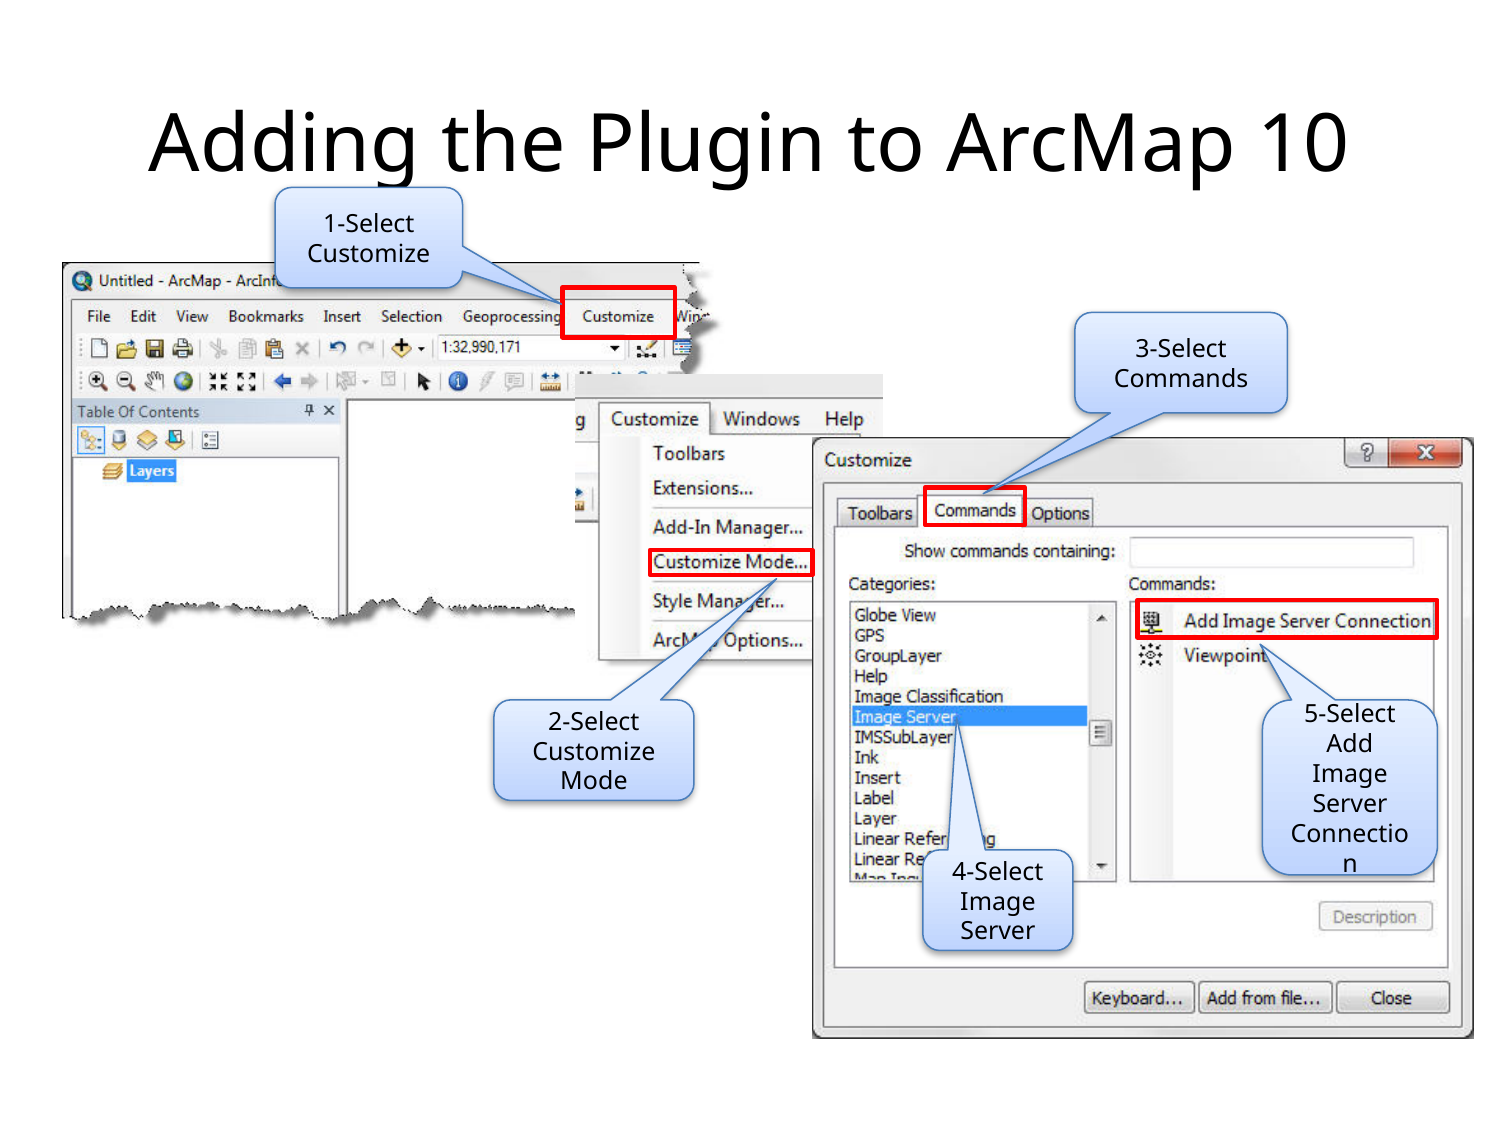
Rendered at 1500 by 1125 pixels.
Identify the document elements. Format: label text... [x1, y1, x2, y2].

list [574, 374, 883, 683]
title Adding the Plugin to ArcMap 10 [75, 45, 1425, 233]
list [62, 262, 726, 640]
text_box 3-Select Commands [1074, 311, 1289, 435]
text_box 1-Select Customize [274, 186, 488, 260]
text_box 2-Select Customize Mode [493, 691, 695, 802]
picture [812, 437, 1474, 1040]
